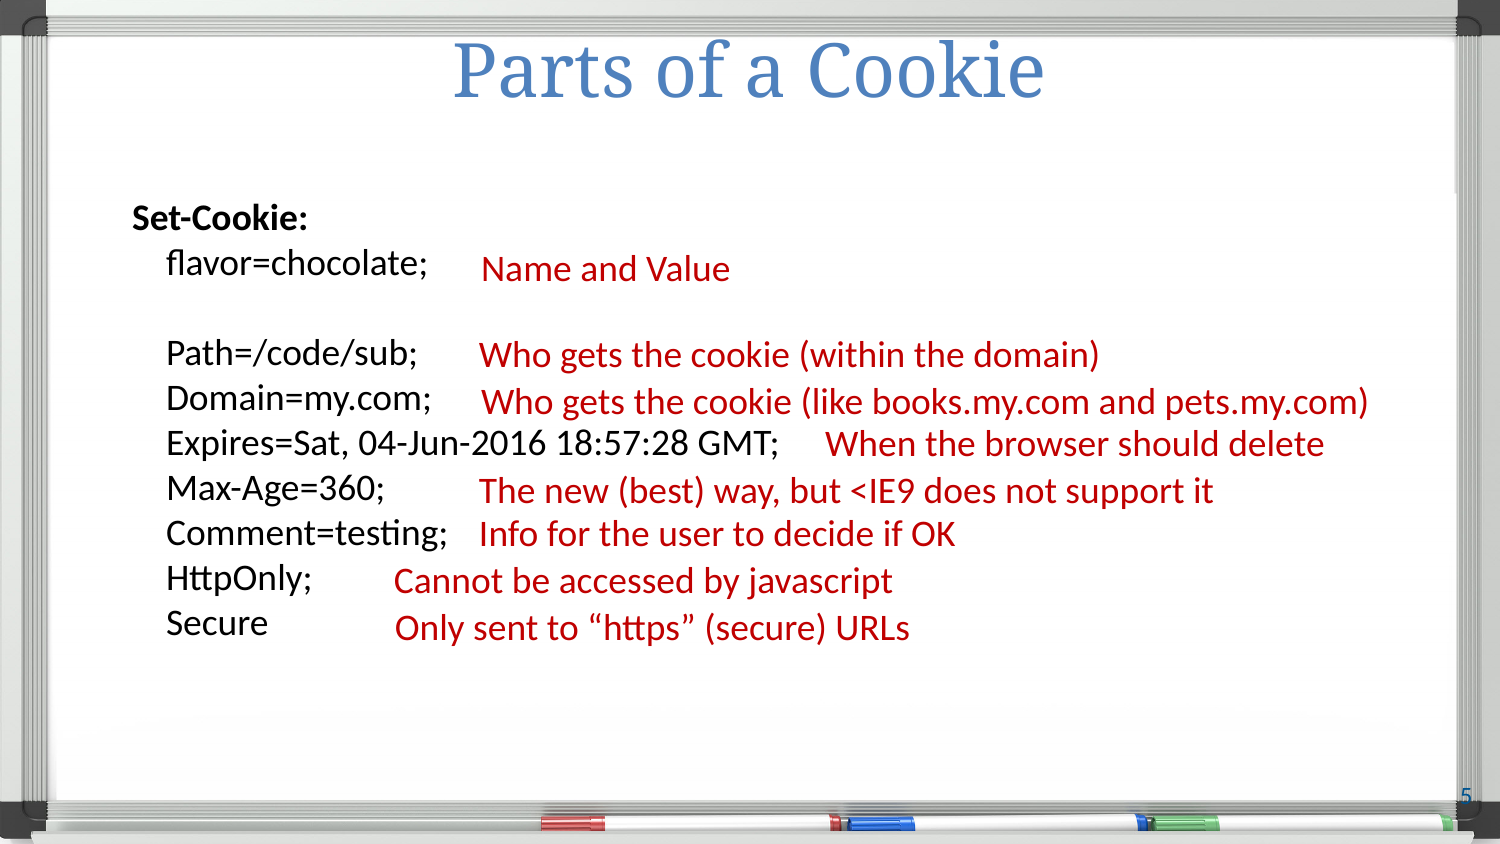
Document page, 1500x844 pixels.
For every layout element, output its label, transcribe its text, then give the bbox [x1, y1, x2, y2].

text_box Name and Value [466, 236, 829, 296]
text_box Who gets the cookie (within the domain) [464, 322, 1435, 383]
slide_number 5 [1387, 771, 1488, 817]
text_box Set-Cookie: flavor=chocolate; Path=/code/sub; Domain=my.com; Expires=Sat, 04-Jun-2016 18:57:28 GMT; Max-Age=360; Comment=testing; HttpOnly; Secure [117, 185, 855, 696]
text_box Only sent to “https” (secure) URLs [379, 595, 950, 656]
title Parts of a Cookie [24, 17, 1475, 118]
text_box Who gets the cookie (like books.my.com and pets.my.com) [466, 369, 1437, 430]
text_box Cannot be accessed by javascript [379, 548, 949, 609]
text_box Info for the user to decide if OK [464, 501, 1034, 562]
text_box The new (best) way, but <IE9 does not support it [464, 458, 1298, 519]
text_box When the browser should delete [810, 430, 1380, 472]
picture [0, 0, 1500, 844]
